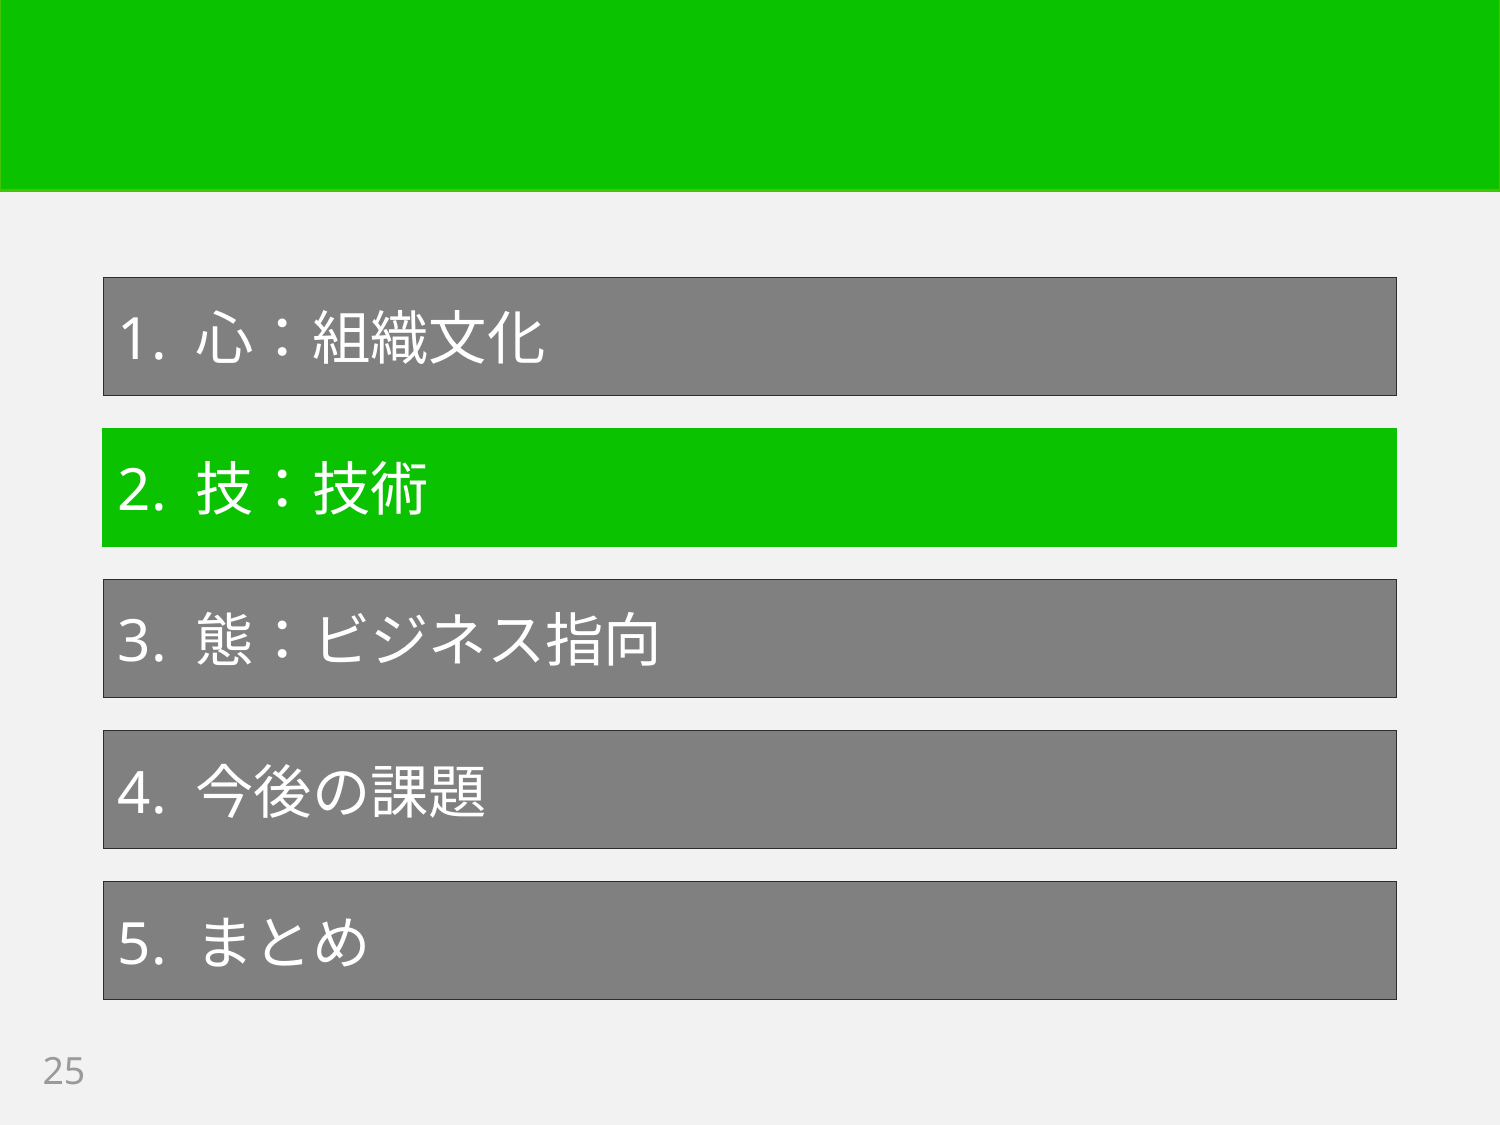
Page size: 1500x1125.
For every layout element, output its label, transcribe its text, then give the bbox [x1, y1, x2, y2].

text_box 5. まとめ [103, 881, 1397, 1000]
text_box 3. 態：ビジネス指向 [103, 579, 1397, 698]
text_box 2. 技：技術 [102, 428, 1397, 547]
text_box 1. 心：組織文化 [103, 277, 1397, 396]
text_box 4. 今後の課題 [103, 730, 1397, 849]
slide_number 25 [27, 1042, 146, 1102]
